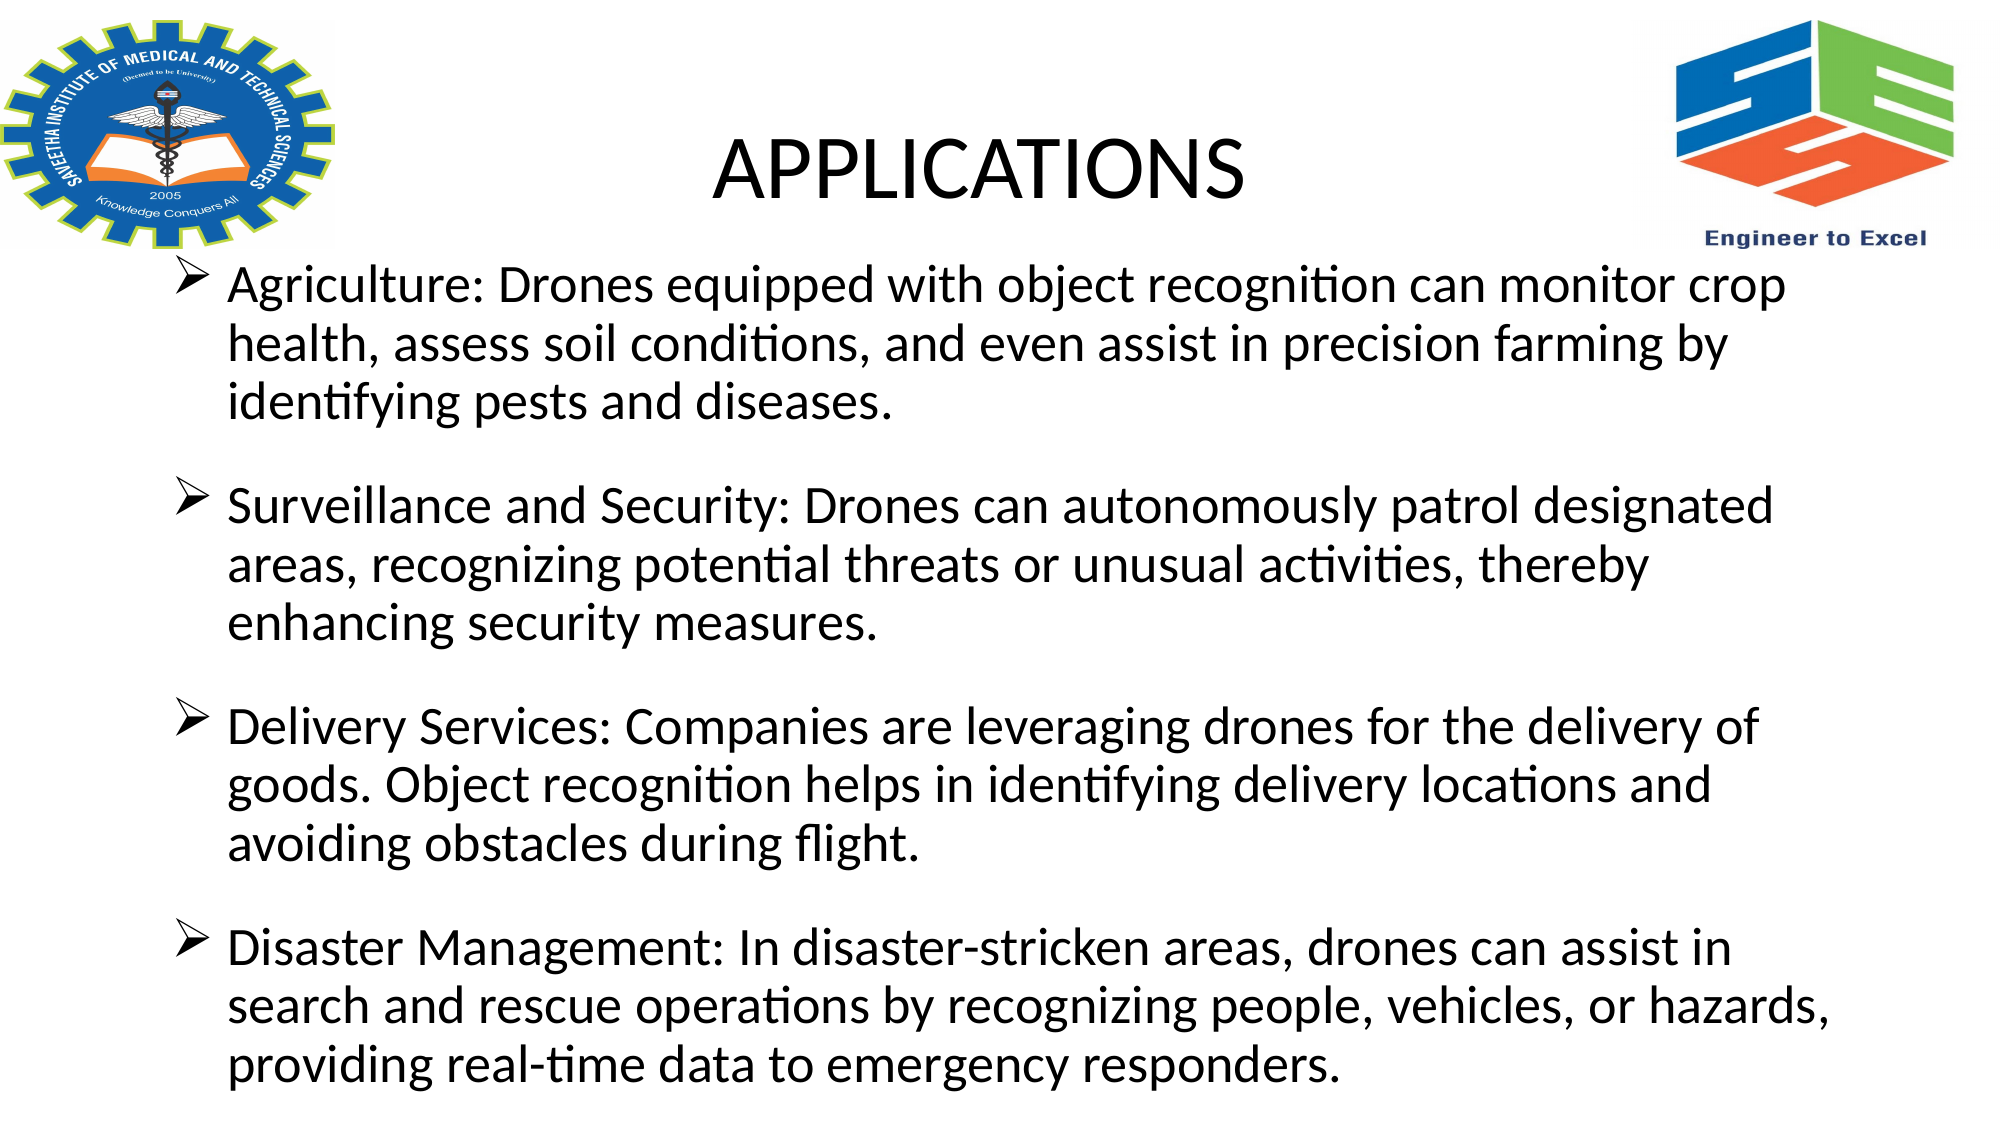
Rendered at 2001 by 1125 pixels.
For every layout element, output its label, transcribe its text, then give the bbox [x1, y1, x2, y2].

list Agriculture: Drones equipped with object recognition can monitor crop health, assess soil conditions, and even assist in precision farming by identifying pests and diseases. Surveillance and Security: Drones can autonomously patrol designated areas, recognizing potential threats or unusual activities, thereby enhancing security measures. Delivery Services: Companies are leveraging drones for the delivery of goods. Object recognition helps in identifying delivery locations and avoiding obstacles during flight. Disaster Management: In disaster-stricken areas, drones can assist in search and rescue operations by recognizing people, vehicles, or hazards, providing real-time data to emergency responders. [137, 248, 1863, 974]
picture [1631, 19, 2000, 249]
title APPLICATIONS [335, 59, 1631, 248]
picture [0, 19, 335, 249]
